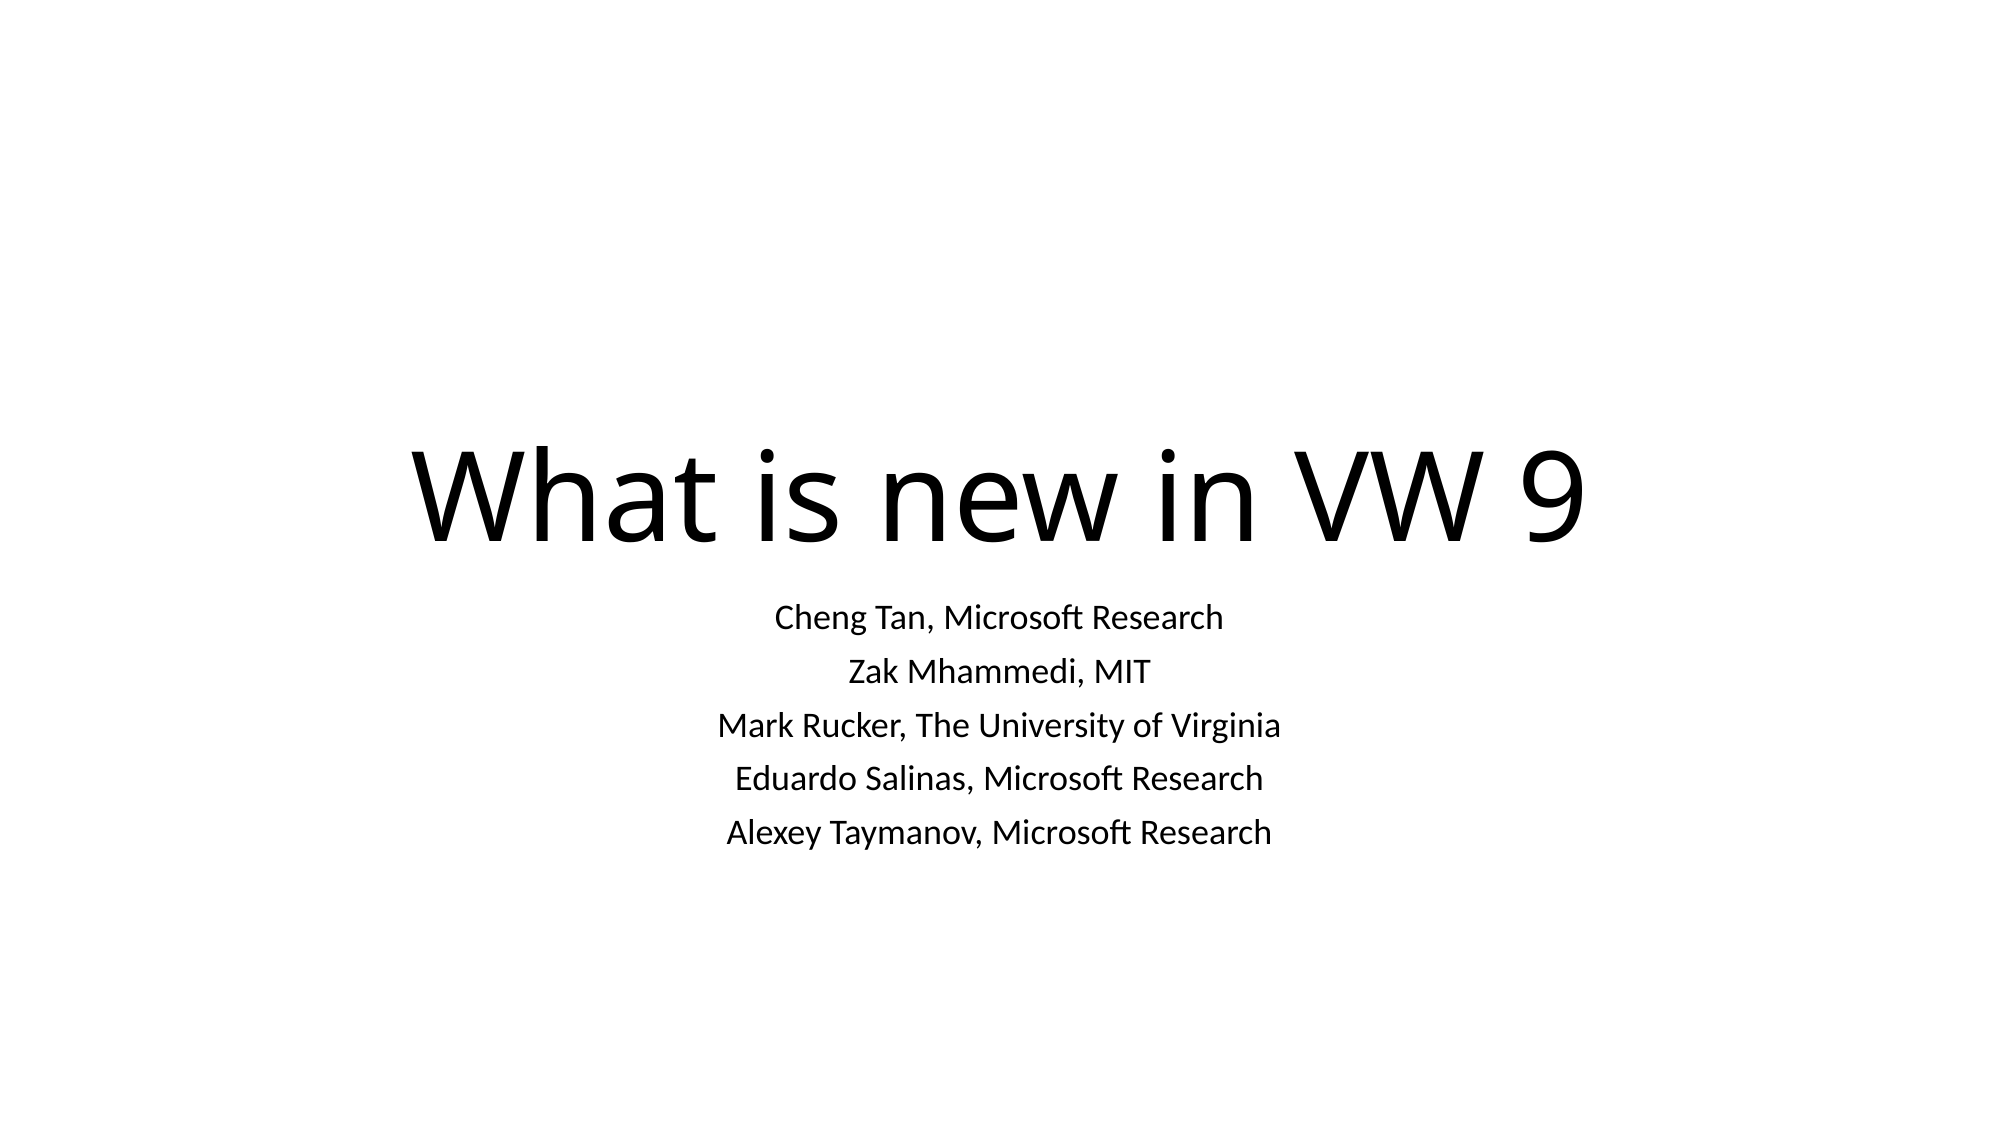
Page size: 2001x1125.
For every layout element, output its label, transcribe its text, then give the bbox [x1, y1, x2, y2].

title What is new in VW 9 [249, 184, 1750, 576]
subtitle Cheng Tan, Microsoft Research Zak Mhammedi, MIT Mark Rucker, The University of Virginia Eduardo Salinas, Microsoft Research Alexey Taymanov, Microsoft Research [249, 590, 1750, 863]
